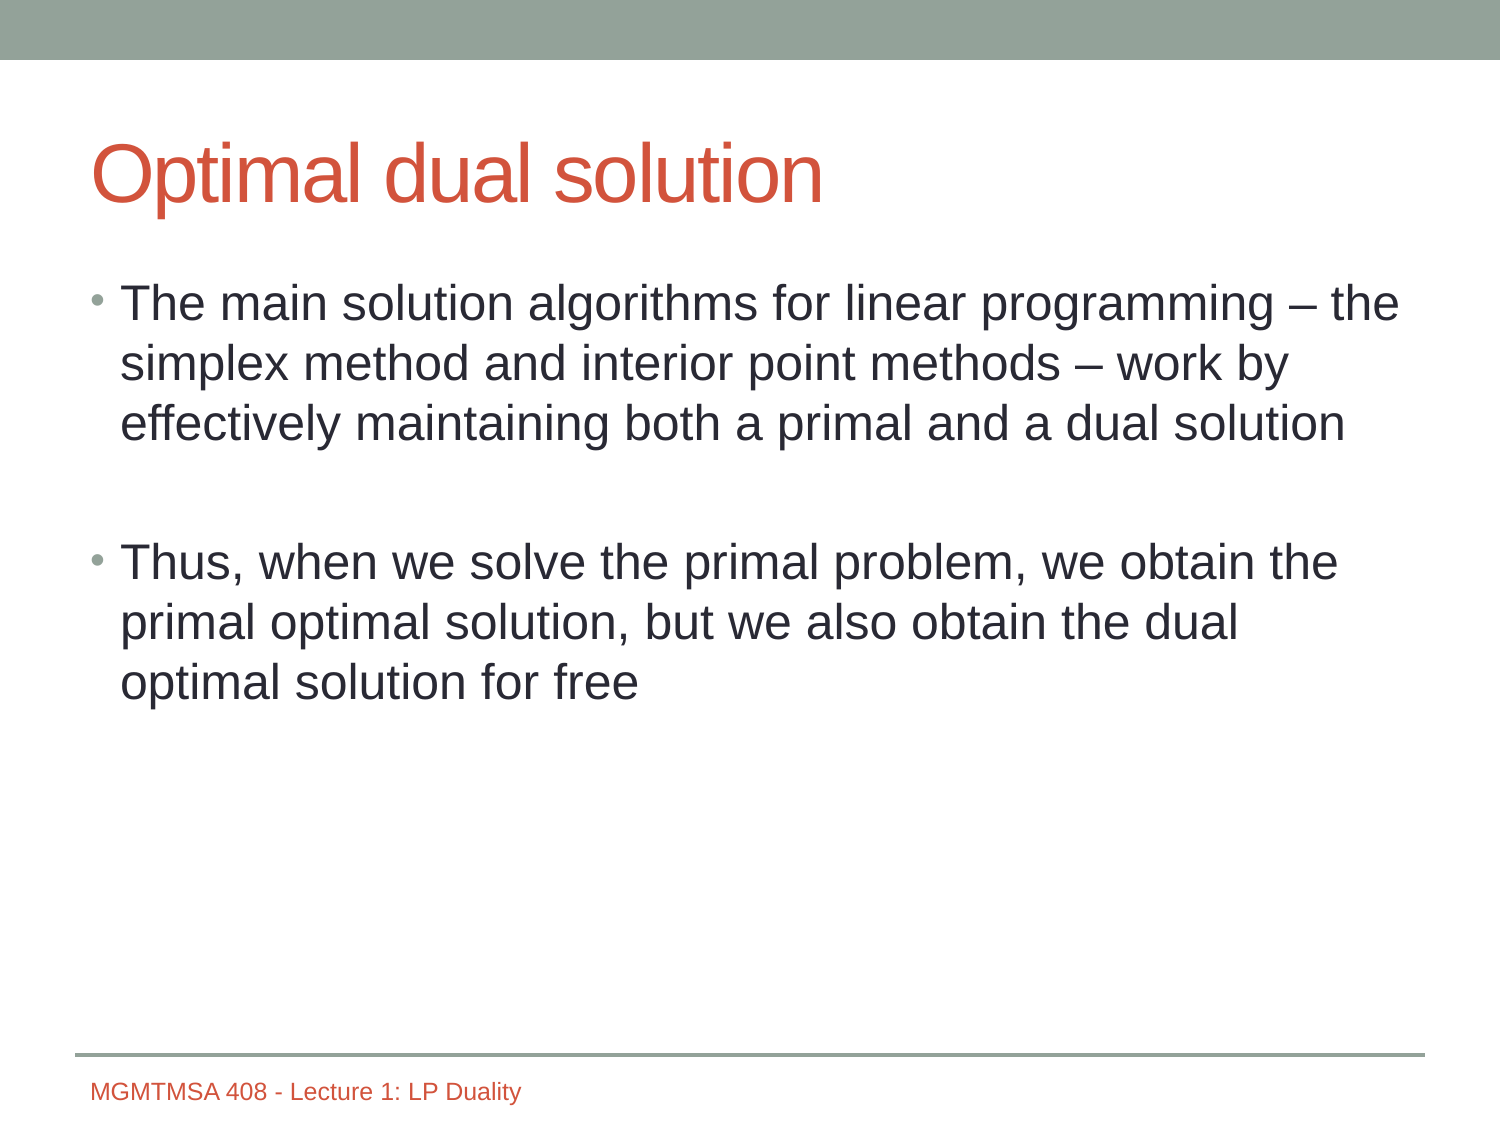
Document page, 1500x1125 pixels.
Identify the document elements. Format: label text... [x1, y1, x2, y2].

title Optimal dual solution [75, 87, 1425, 250]
list The main solution algorithms for linear programming – the simplex method and interior point methods – work by effectively maintaining both a primal and a dual solution Thus, when we solve the primal problem, we obtain the primal optimal solution, but we also obtain the dual optimal solution for free [75, 262, 1425, 1003]
footer MGMTMSA 408 - Lecture 1: LP Duality [75, 1063, 750, 1118]
